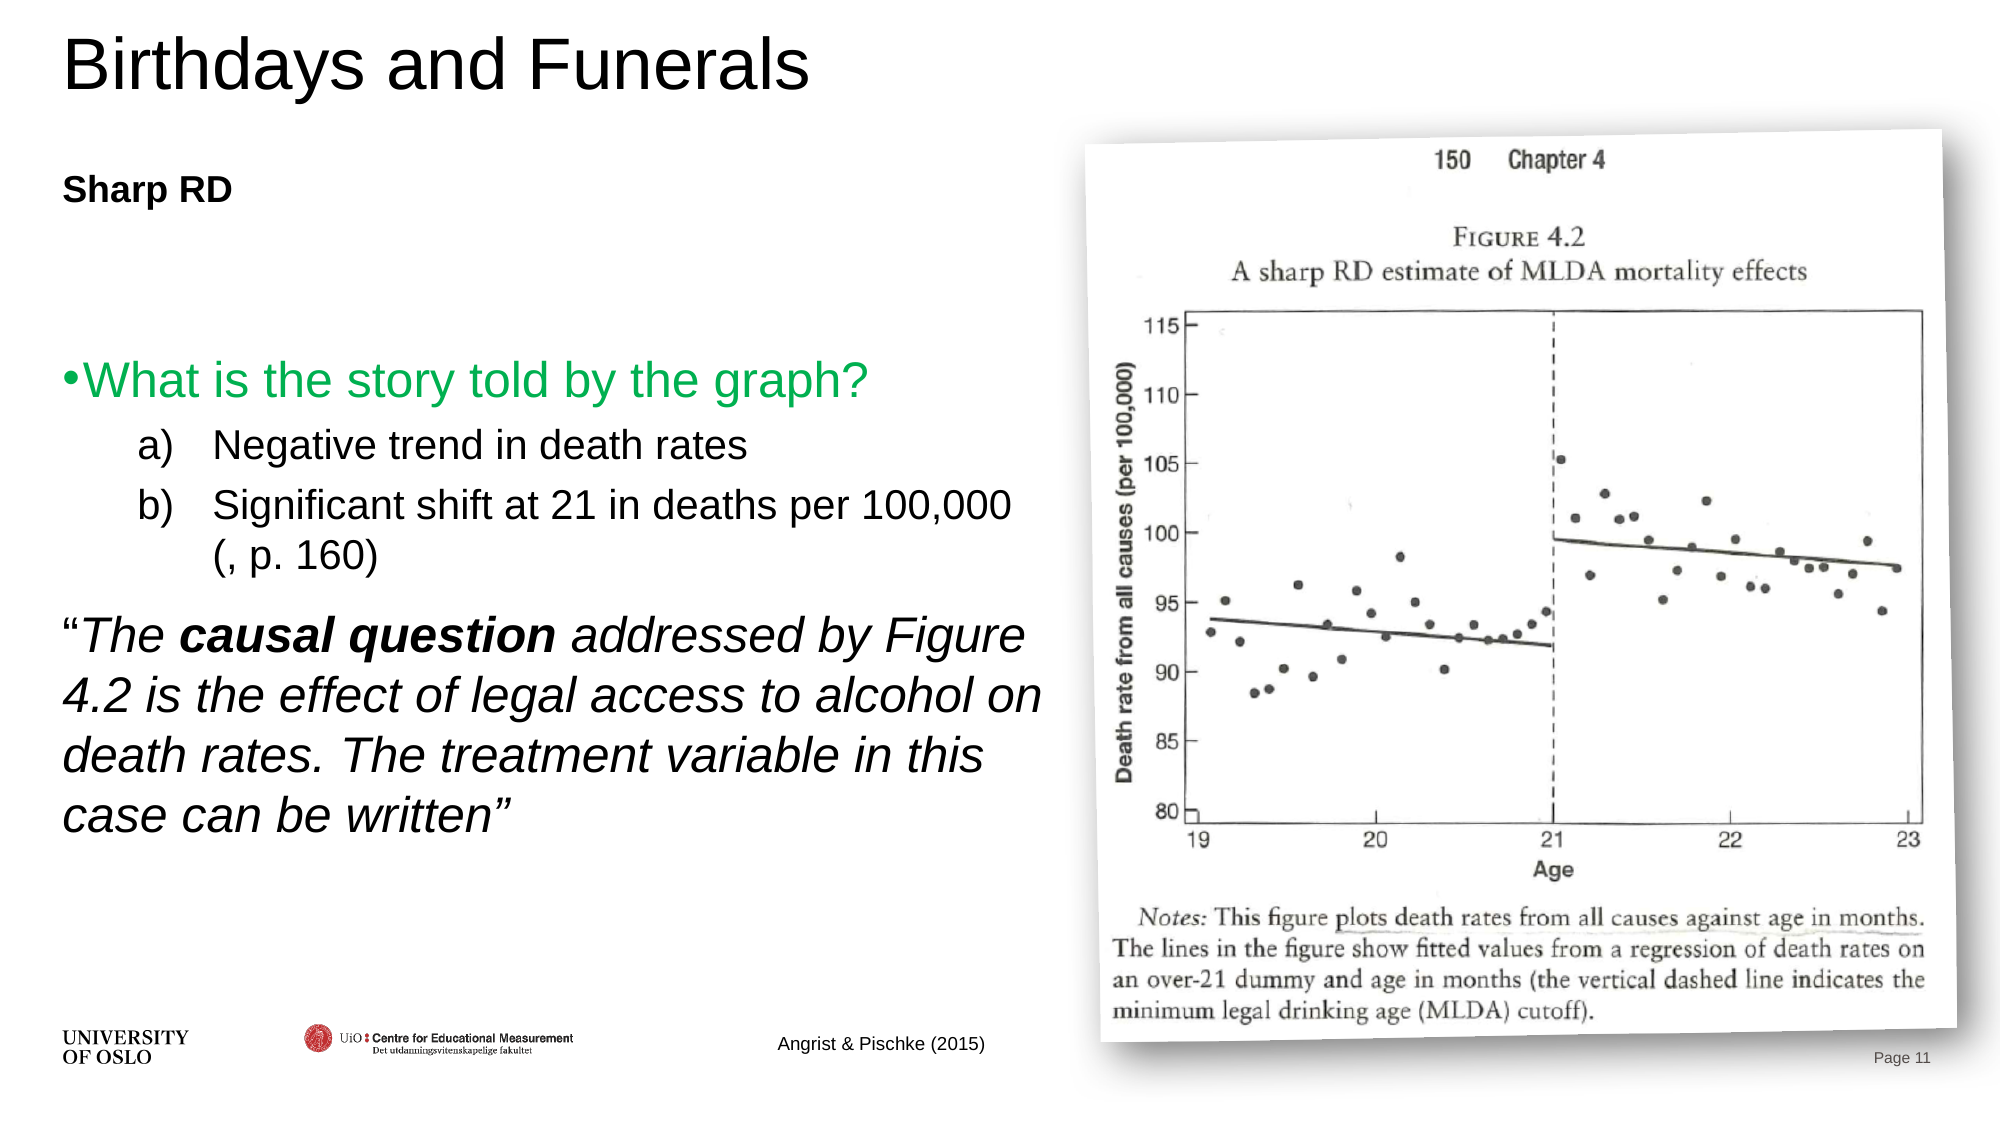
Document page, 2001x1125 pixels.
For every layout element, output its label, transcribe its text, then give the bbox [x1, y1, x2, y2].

picture [301, 1021, 597, 1067]
text_box Angrist & Pischke (2015) [695, 1024, 1000, 1062]
picture [62, 1030, 189, 1064]
subtitle Sharp RD [62, 164, 1000, 246]
slide_number Page 11 [1848, 1034, 1947, 1088]
title Birthdays and Funerals [62, 26, 1000, 151]
picture [1085, 129, 1957, 1042]
